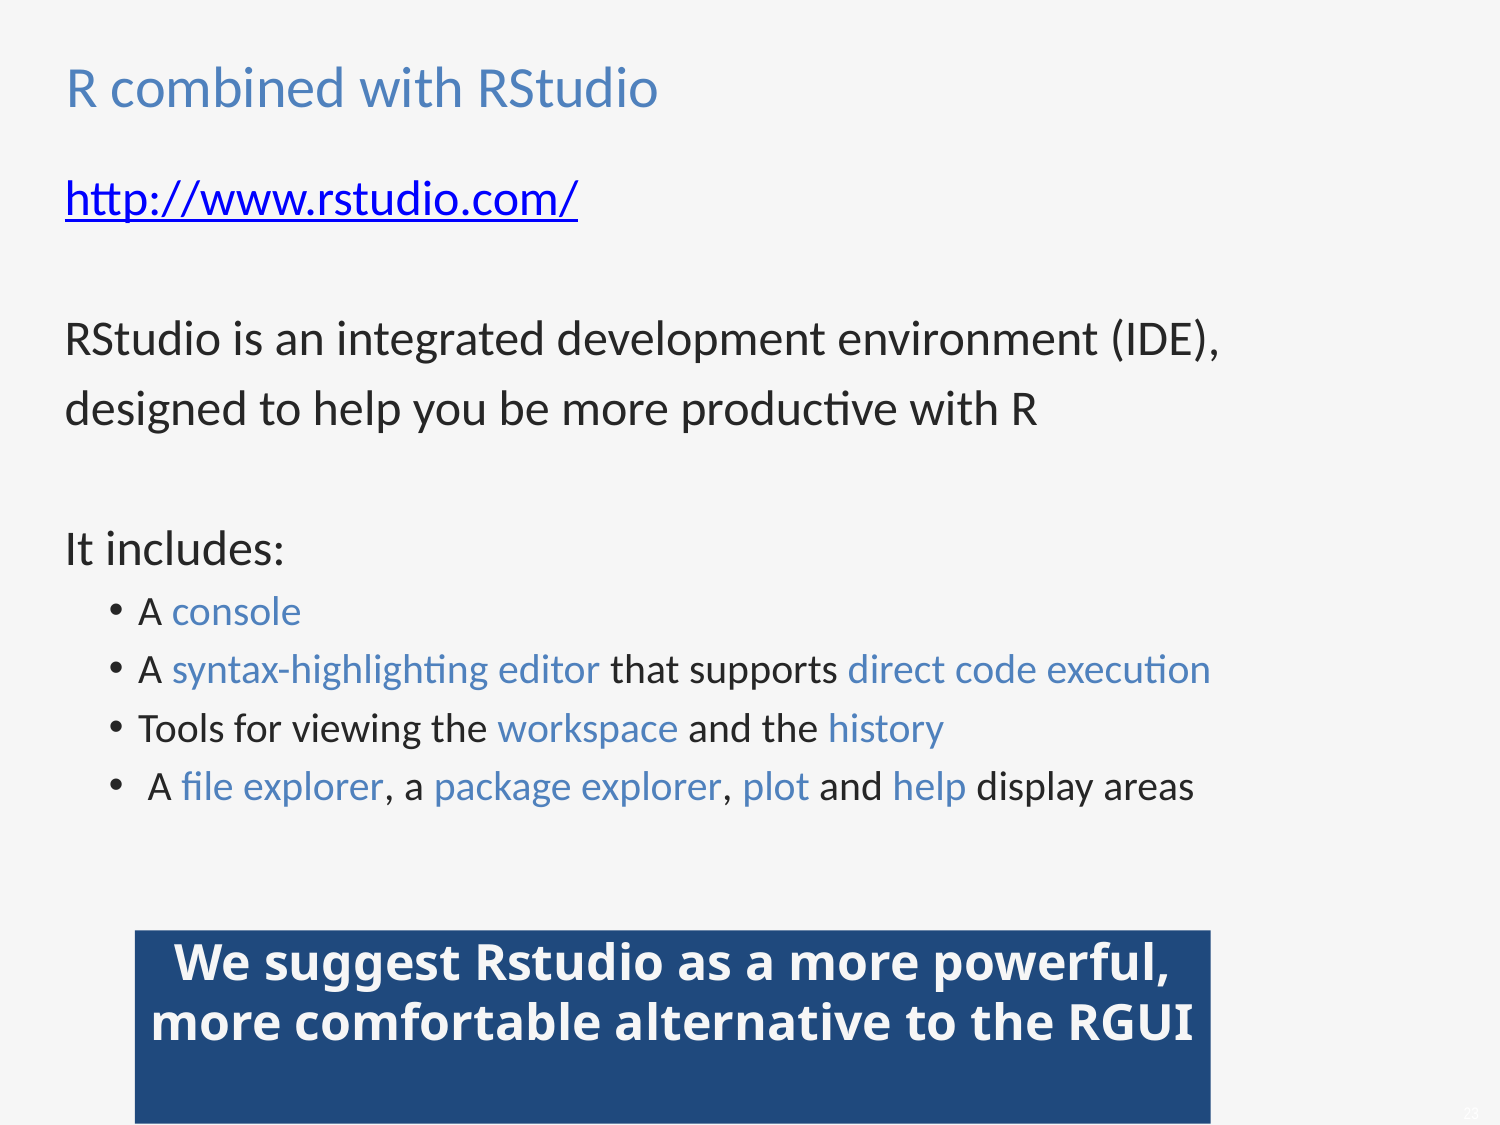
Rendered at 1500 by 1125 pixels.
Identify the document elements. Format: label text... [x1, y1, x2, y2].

text_box R combined with RStudio [42, 56, 1345, 120]
text_box We suggest Rstudio as a more powerful, more comfortable alternative to the RGUI [134, 930, 1211, 1124]
text_box http://www.rstudio.com/ RStudio is an integrated development environment (IDE), designed to help you be more productive with R It includes: A console A syntax-highlighting editor that supports direct code execution Tools for viewing the workspace and the history A file explorer, a package explorer, plot and help display areas [64, 165, 1435, 1083]
